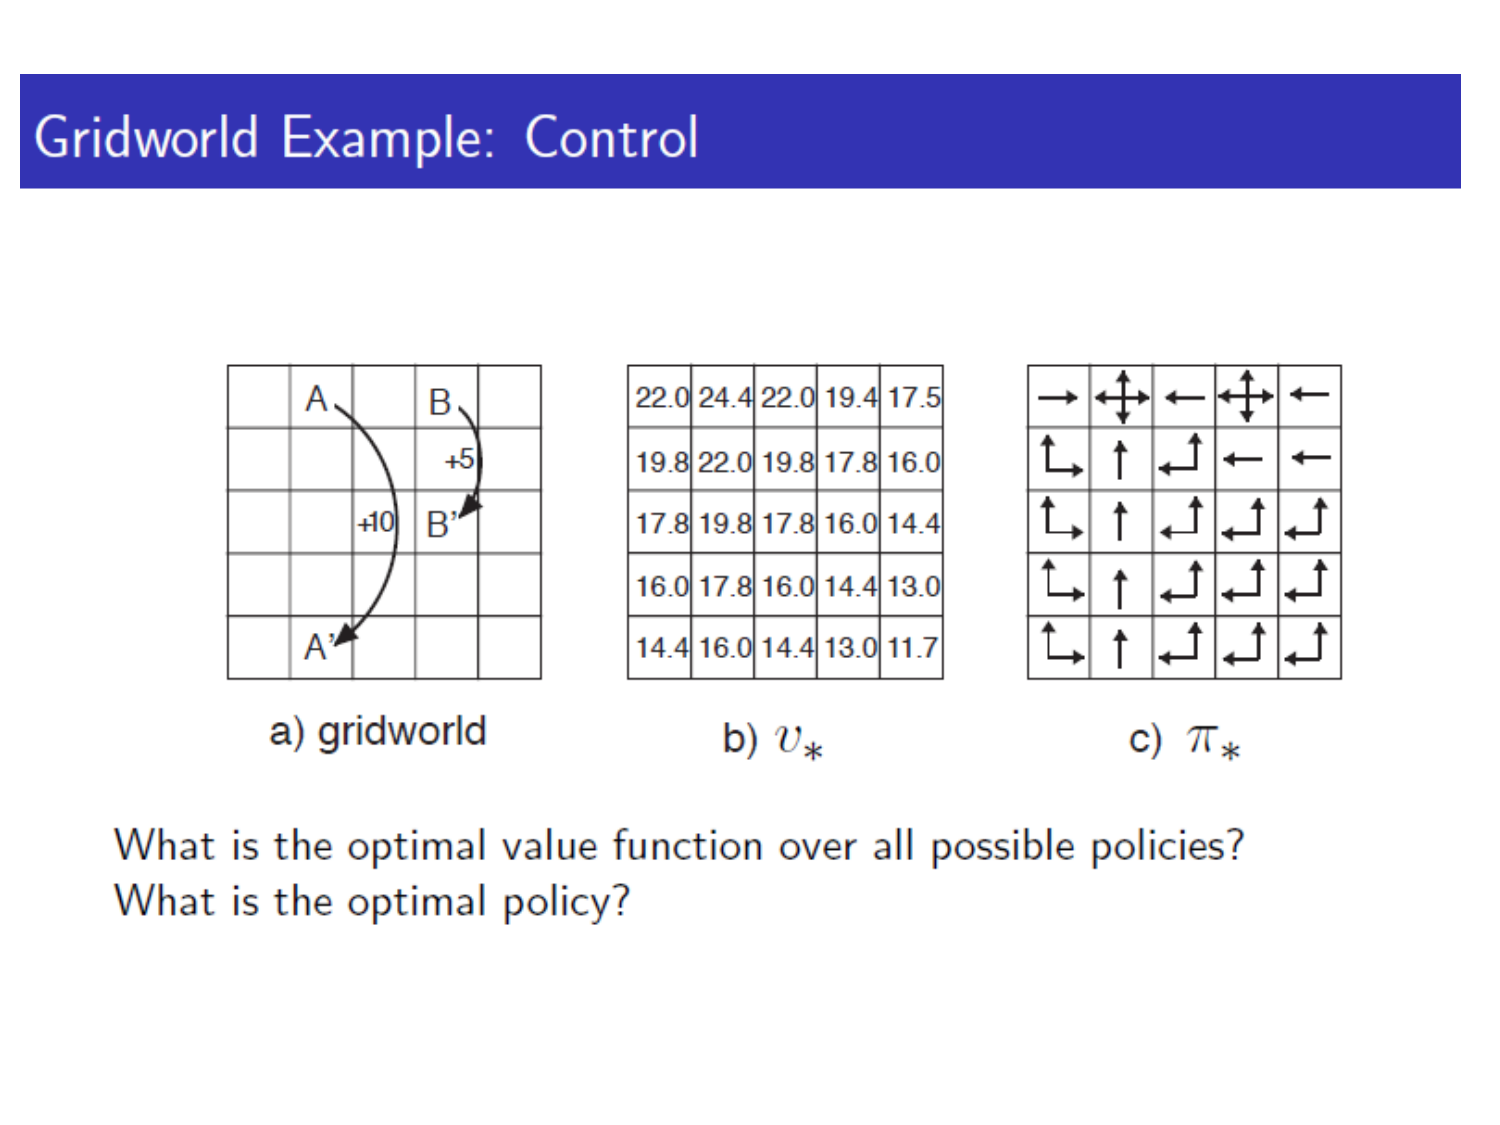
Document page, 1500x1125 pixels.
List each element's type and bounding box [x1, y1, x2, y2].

picture [20, 74, 1461, 1038]
